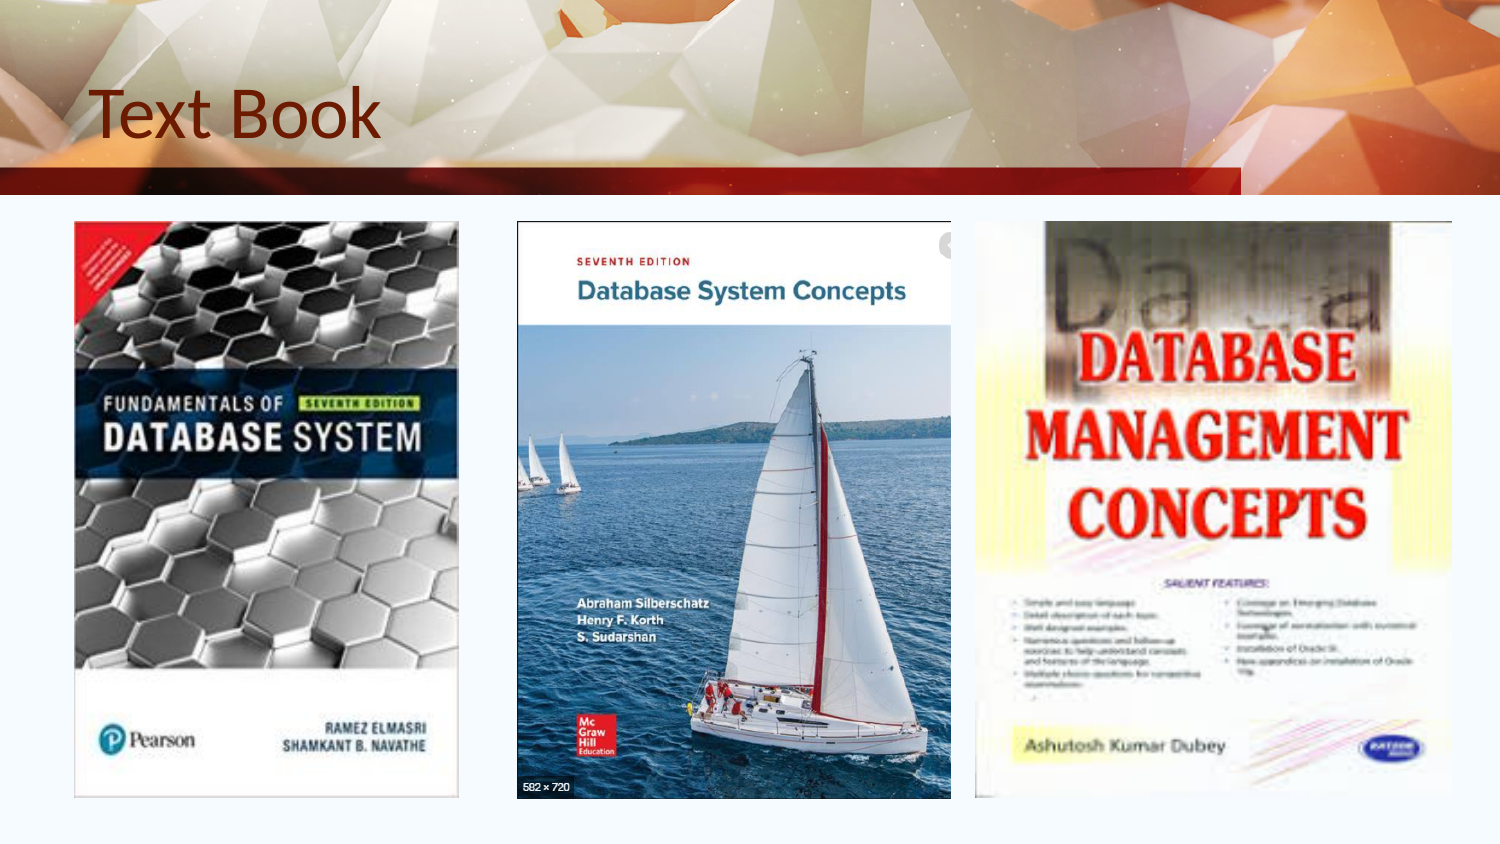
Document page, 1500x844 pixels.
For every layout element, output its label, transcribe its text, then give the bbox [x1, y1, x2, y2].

picture [0, 0, 1500, 844]
title Text Book [73, 46, 1427, 172]
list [517, 221, 951, 800]
